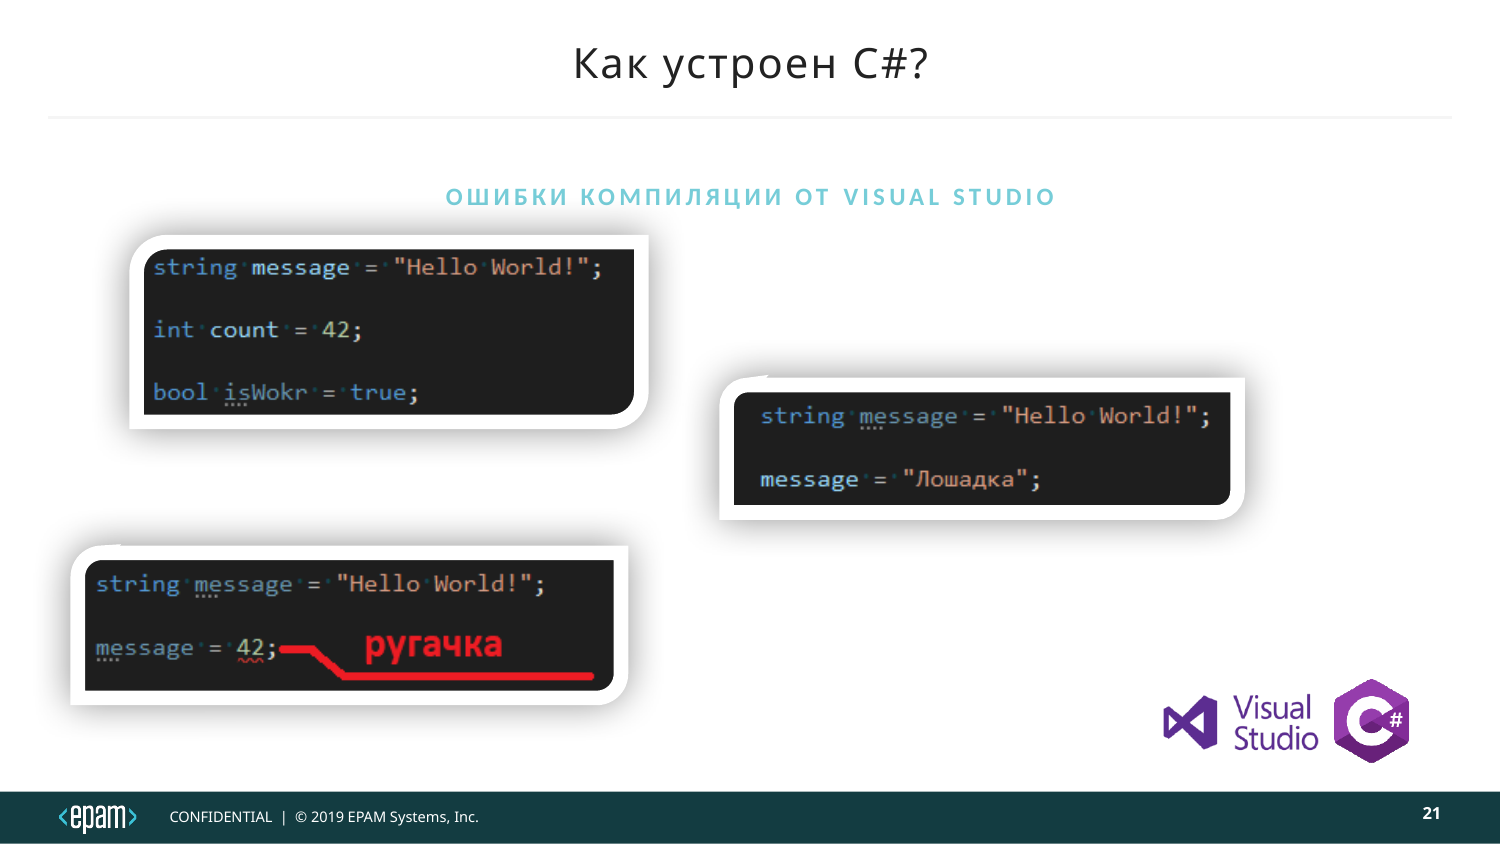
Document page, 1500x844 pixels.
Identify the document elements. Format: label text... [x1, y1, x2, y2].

title Как устроен C#? [59, 37, 1442, 87]
picture [1140, 650, 1442, 791]
list Ошибки компиляции от Visual studio [58, 177, 1442, 234]
picture [726, 385, 1238, 513]
slide_number 21 [1216, 791, 1442, 844]
picture [136, 242, 642, 422]
picture [77, 552, 621, 698]
